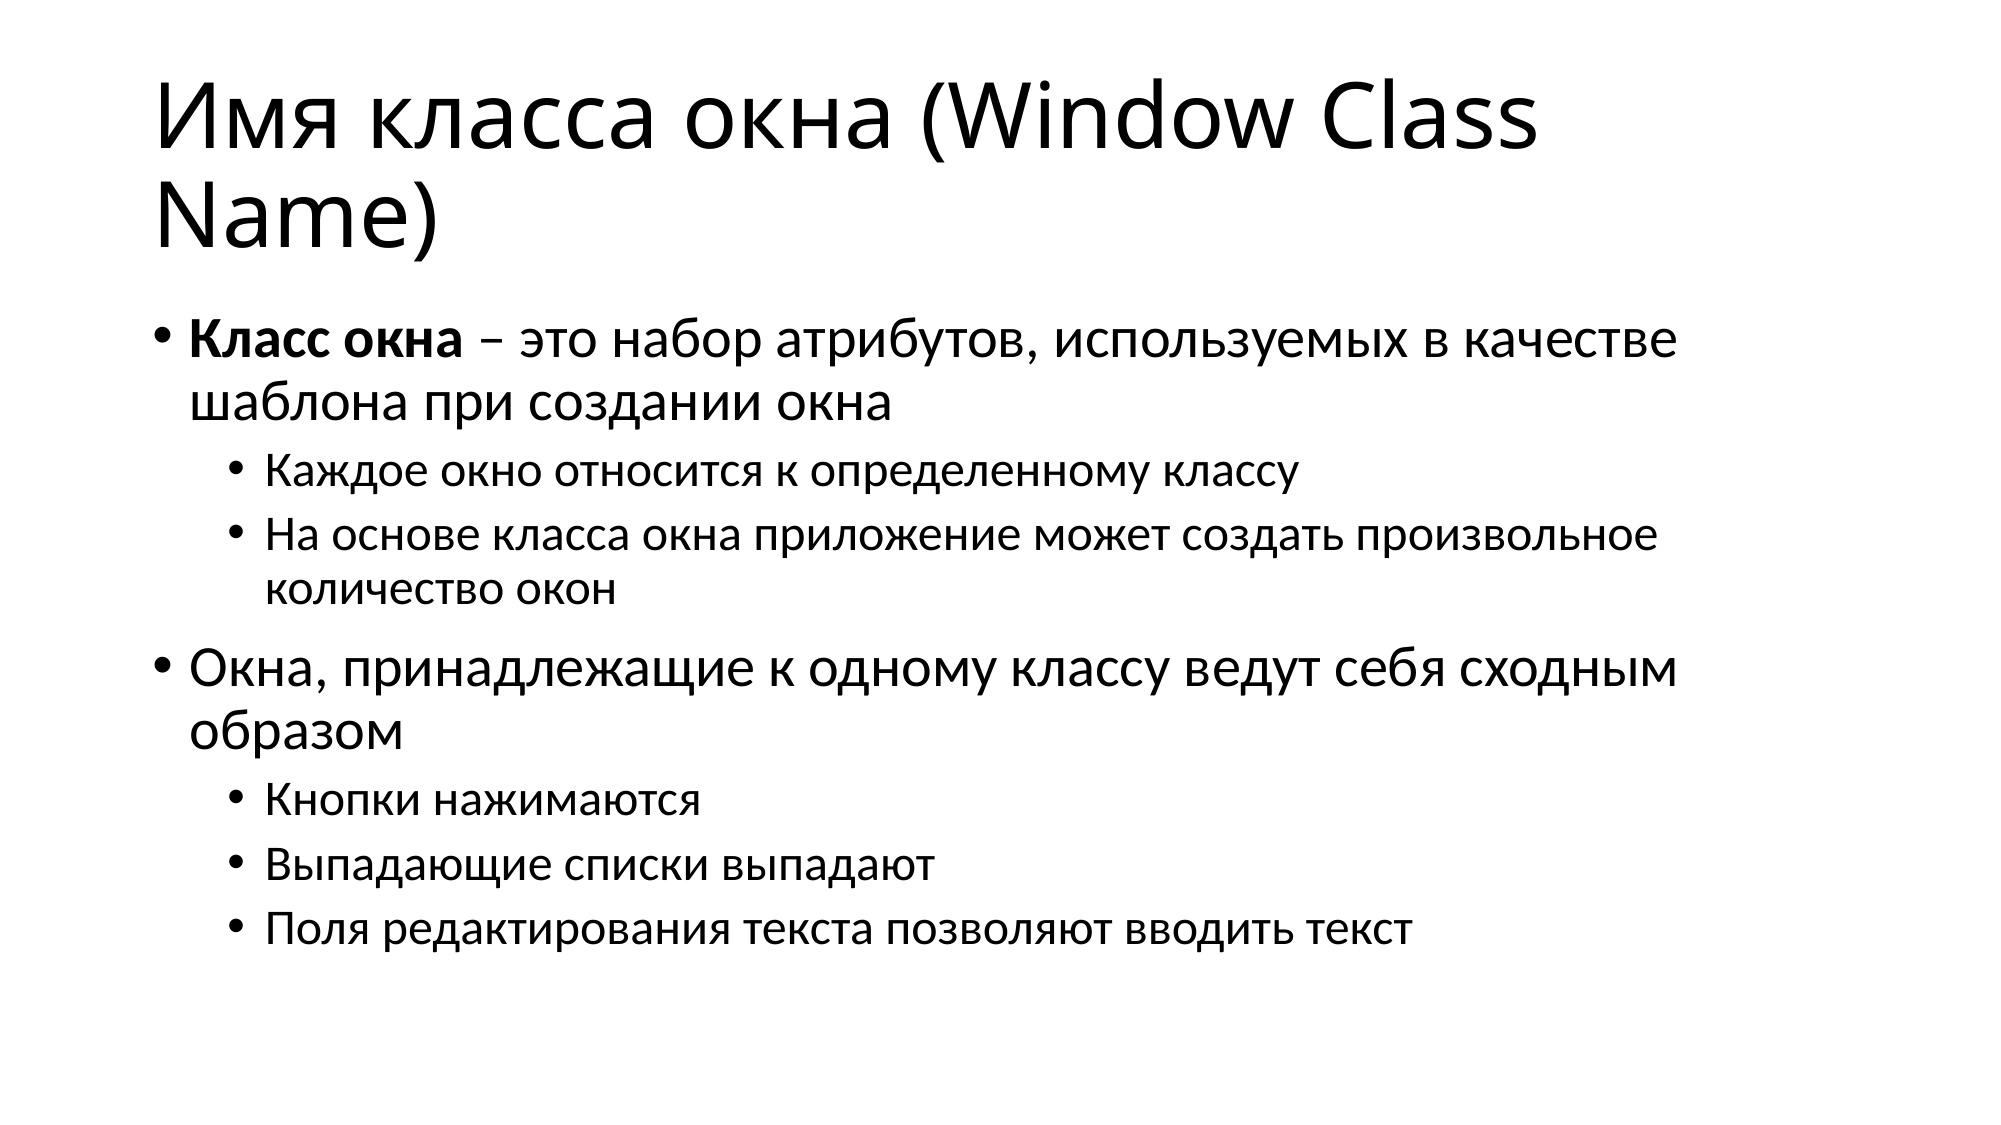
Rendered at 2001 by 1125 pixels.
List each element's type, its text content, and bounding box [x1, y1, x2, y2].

list Класс окна – это набор атрибутов, используемых в качестве шаблона при создании окна Каждое окно относится к определенному классу На основе класса окна приложение может создать произвольное количество окон Окна, принадлежащие к одному классу ведут себя сходным образом Кнопки нажимаются Выпадающие списки выпадают Поля редактирования текста позволяют вводить текст [137, 299, 1863, 1014]
title Имя класса окна (Window Class Name) [137, 59, 1863, 278]
